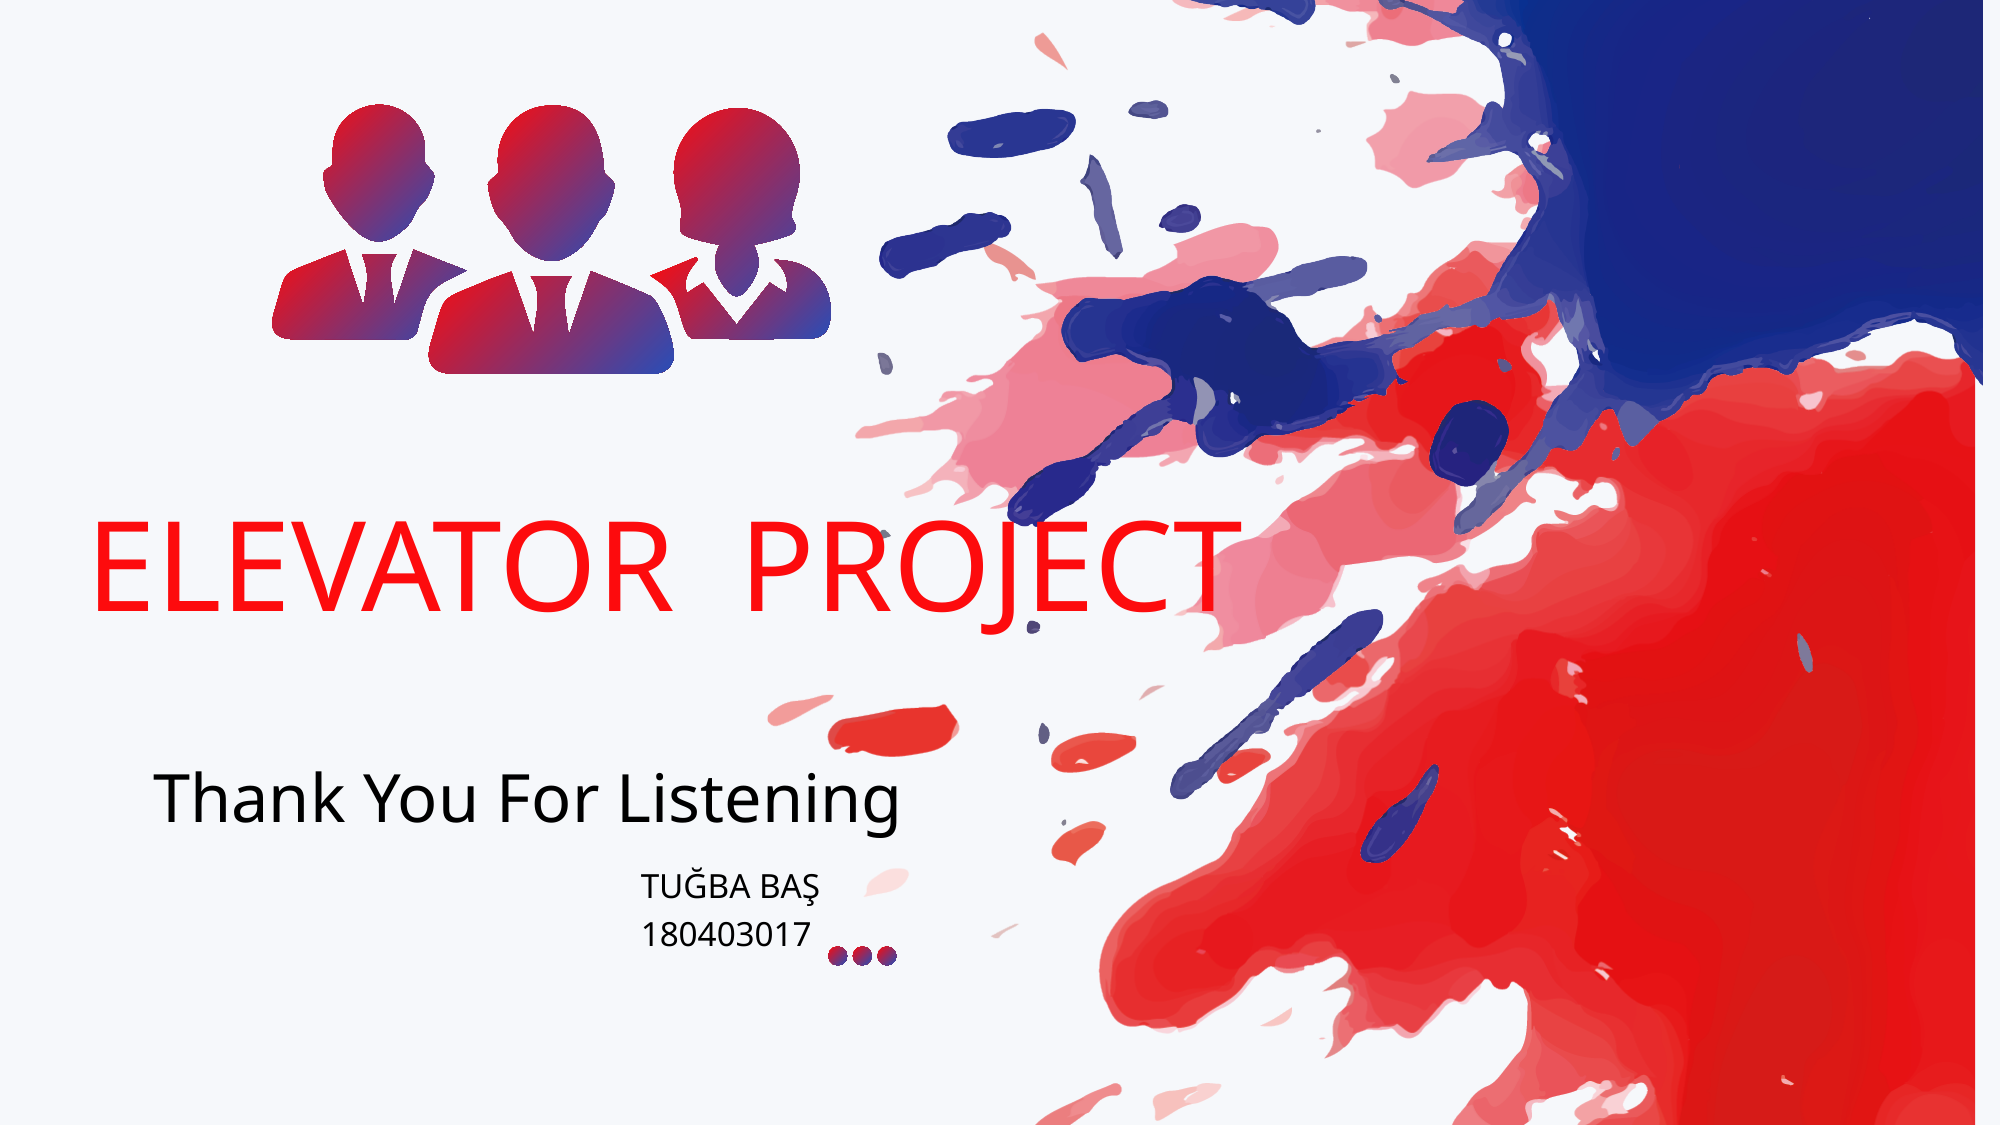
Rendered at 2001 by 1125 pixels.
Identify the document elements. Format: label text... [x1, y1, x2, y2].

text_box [828, 946, 897, 966]
text_box TUĞBA BAŞ 180403017 [626, 850, 767, 961]
text_box Thank You For Listening [138, 748, 767, 843]
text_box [268, 93, 834, 374]
picture [767, 0, 1983, 1125]
text_box ELEVATOR PROJECT [72, 479, 767, 644]
